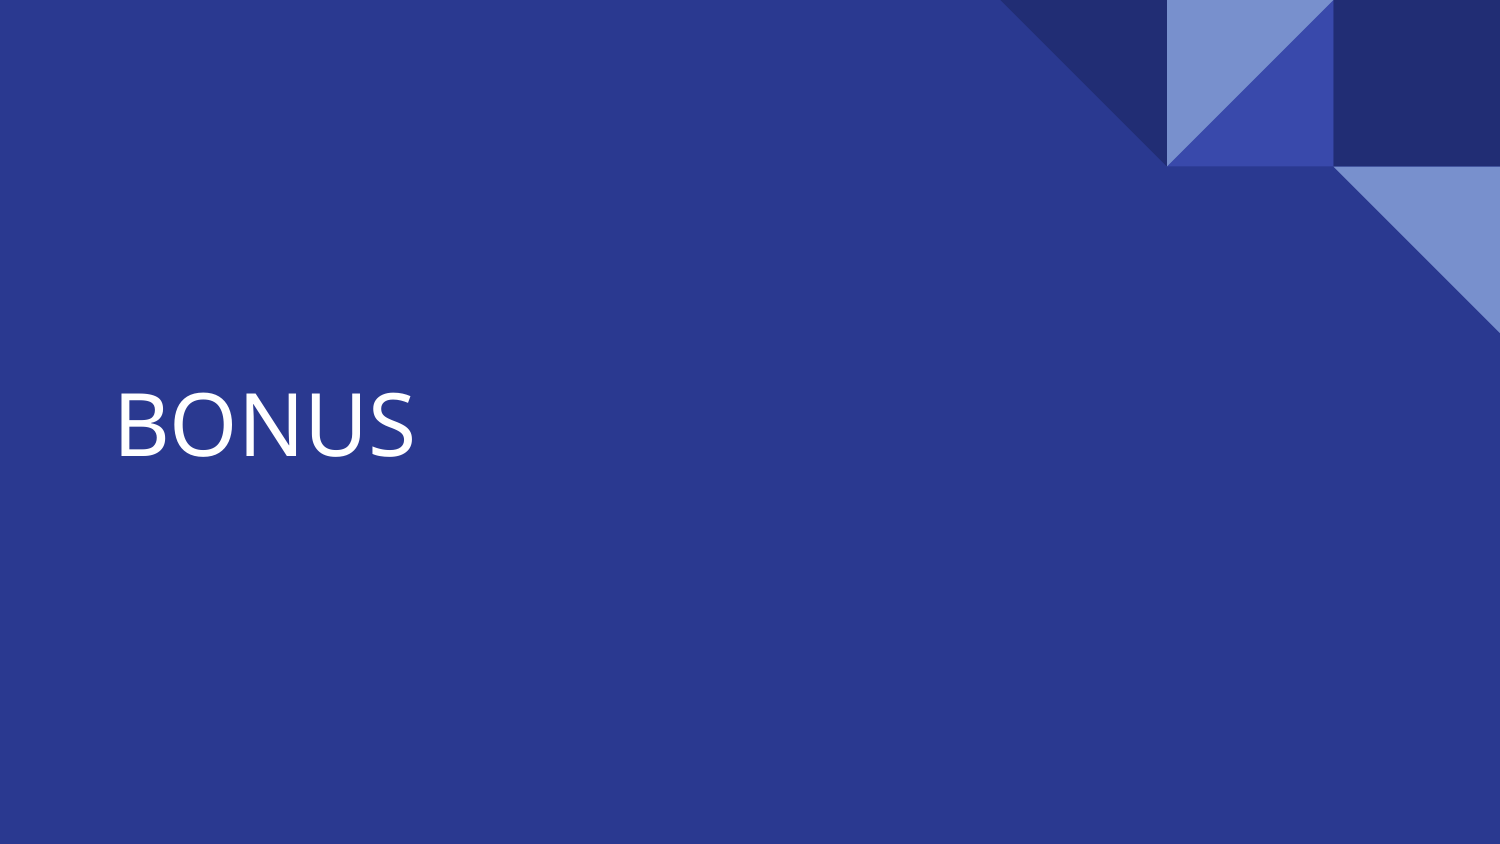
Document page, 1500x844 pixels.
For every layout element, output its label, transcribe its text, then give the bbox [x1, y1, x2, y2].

title BONUS [98, 353, 1478, 491]
